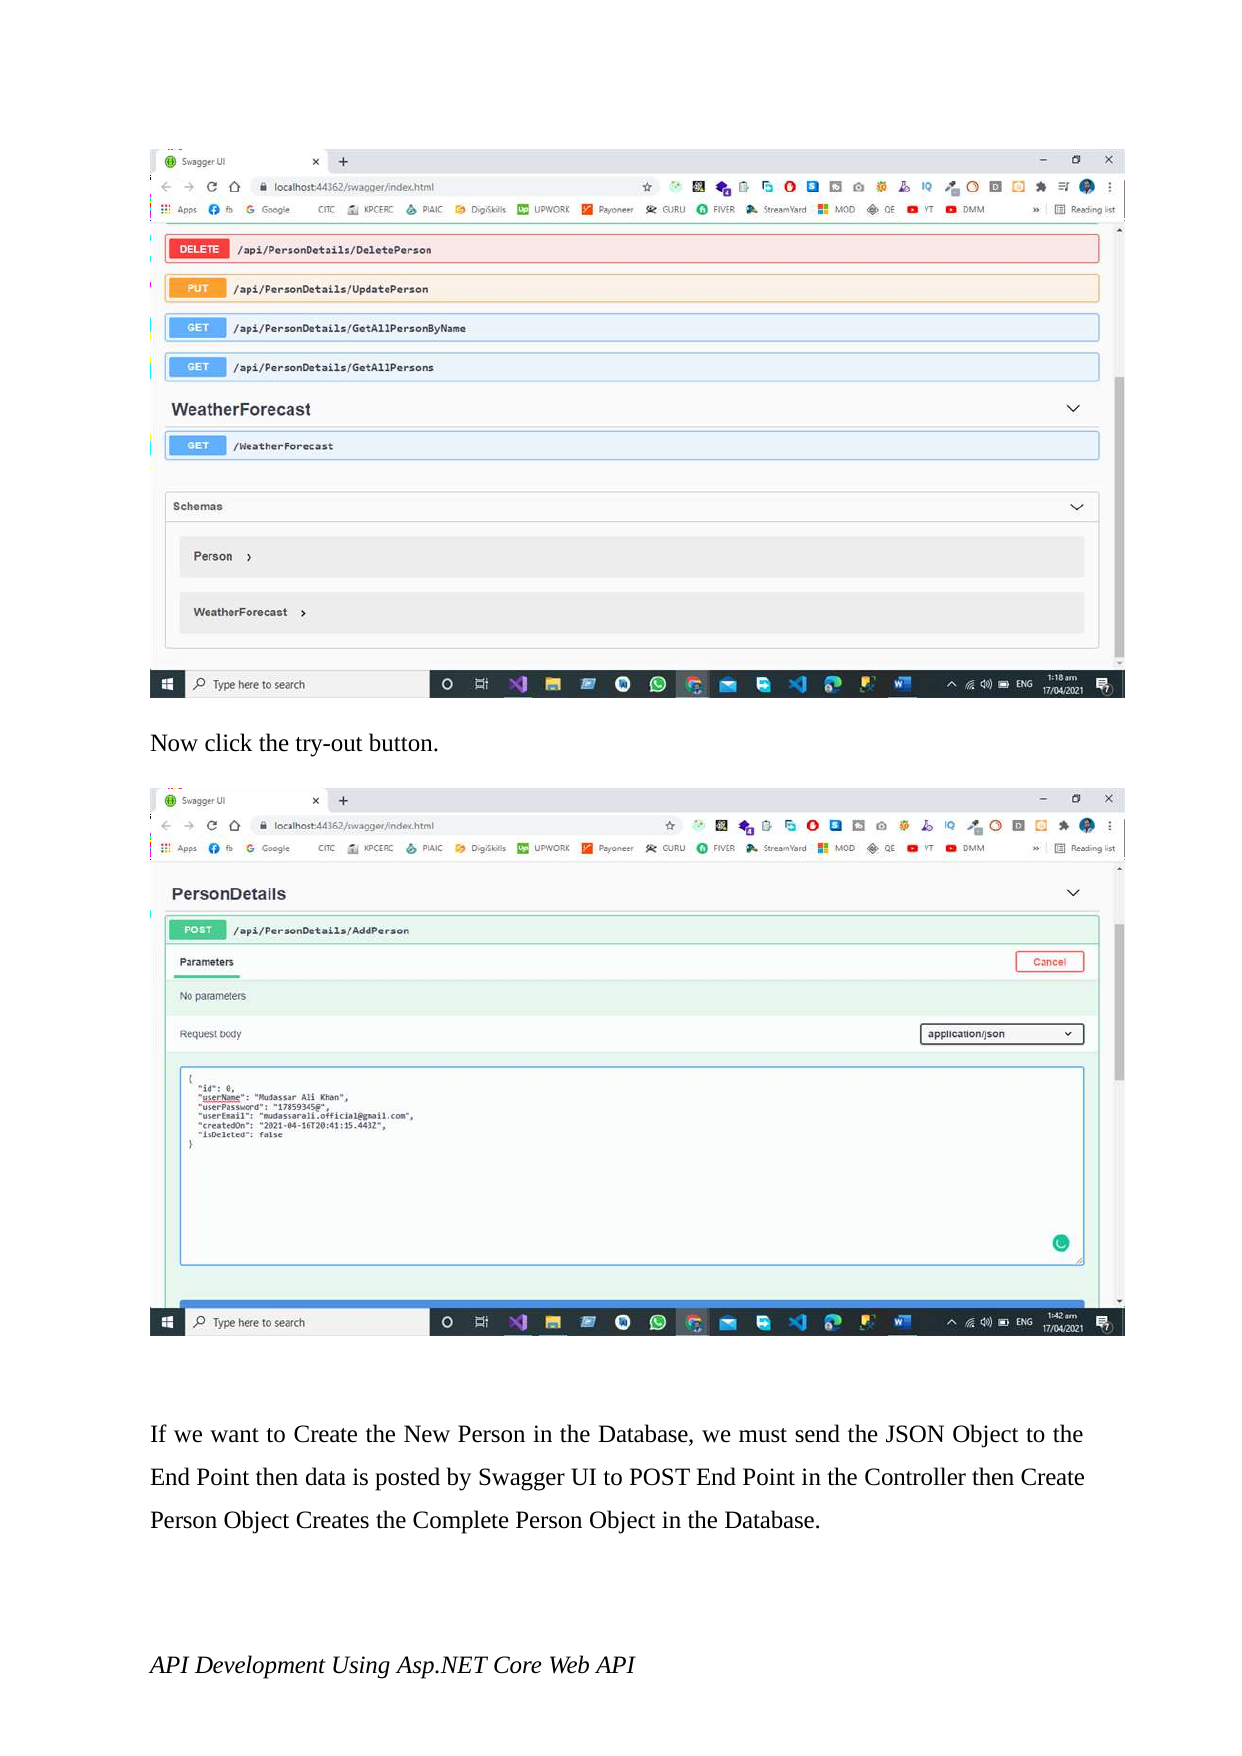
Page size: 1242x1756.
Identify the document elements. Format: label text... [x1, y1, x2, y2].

picture [149, 149, 1126, 698]
text_box If we want to Create the New Person in the Database, we must send the JSON Object to the End Point then data is posted by Swagger UI to POST End Point in the Controller then Create Person Object Creates the Complete Person Object in the Database. [147, 1401, 1093, 1534]
picture [149, 788, 1126, 1337]
footer API Development Using Asp.NET Core Web API [147, 1649, 643, 1756]
text_box Now click the try-out button. [147, 724, 444, 757]
